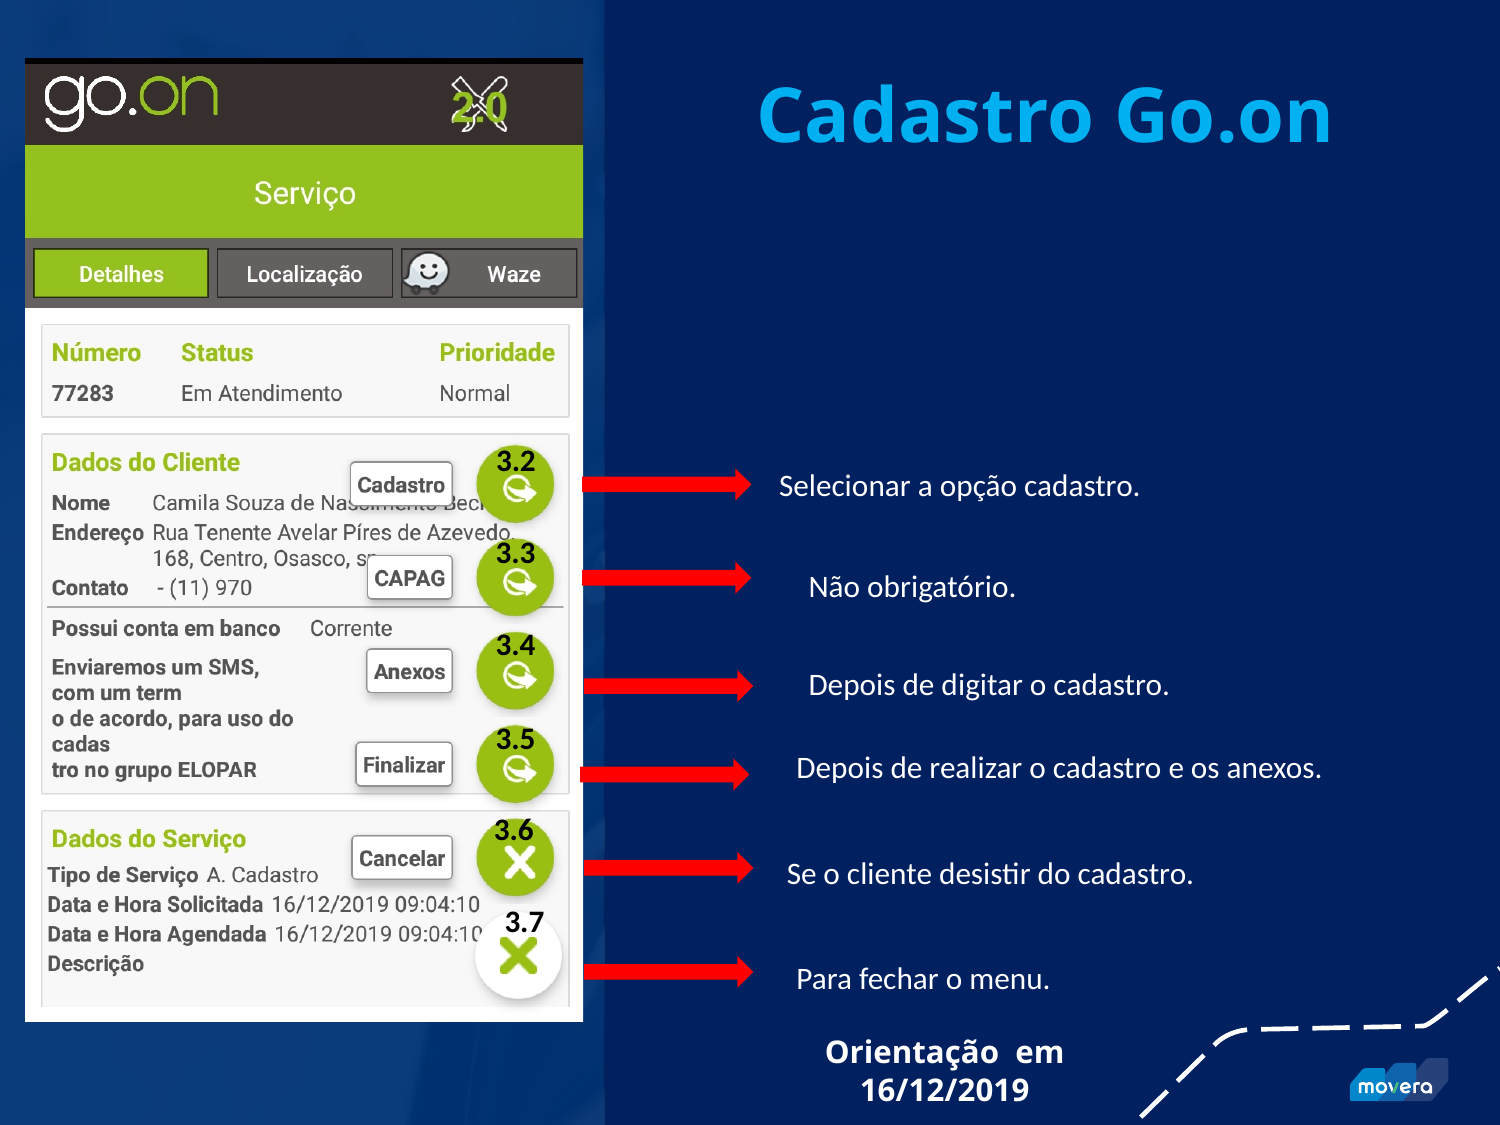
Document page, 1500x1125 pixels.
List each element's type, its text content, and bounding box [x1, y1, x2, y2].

text_box [1140, 968, 1500, 1118]
text_box [584, 468, 752, 501]
text_box [584, 758, 750, 791]
text_box Depois de digitar o cadastro. [793, 656, 1350, 709]
text_box [584, 670, 754, 703]
text_box Depois de realizar o cadastro e os anexos. [781, 739, 1382, 792]
text_box Não obrigatório. [793, 558, 1350, 611]
text_box Selecionar a opção cadastro. [764, 457, 1326, 510]
text_box [584, 955, 754, 988]
picture [1349, 1058, 1449, 1102]
text_box Cadastro Go.on [641, 65, 1449, 158]
text_box [0, 0, 605, 1125]
text_box Se o cliente desistir do cadastro. [772, 845, 1372, 898]
text_box Orientação em 16/12/2019 [747, 1025, 1141, 1115]
text_box [584, 851, 754, 884]
text_box Para fechar o menu. [781, 950, 1382, 1003]
text_box [584, 561, 752, 594]
picture [25, 58, 584, 1022]
picture [1359, 1083, 1373, 1093]
